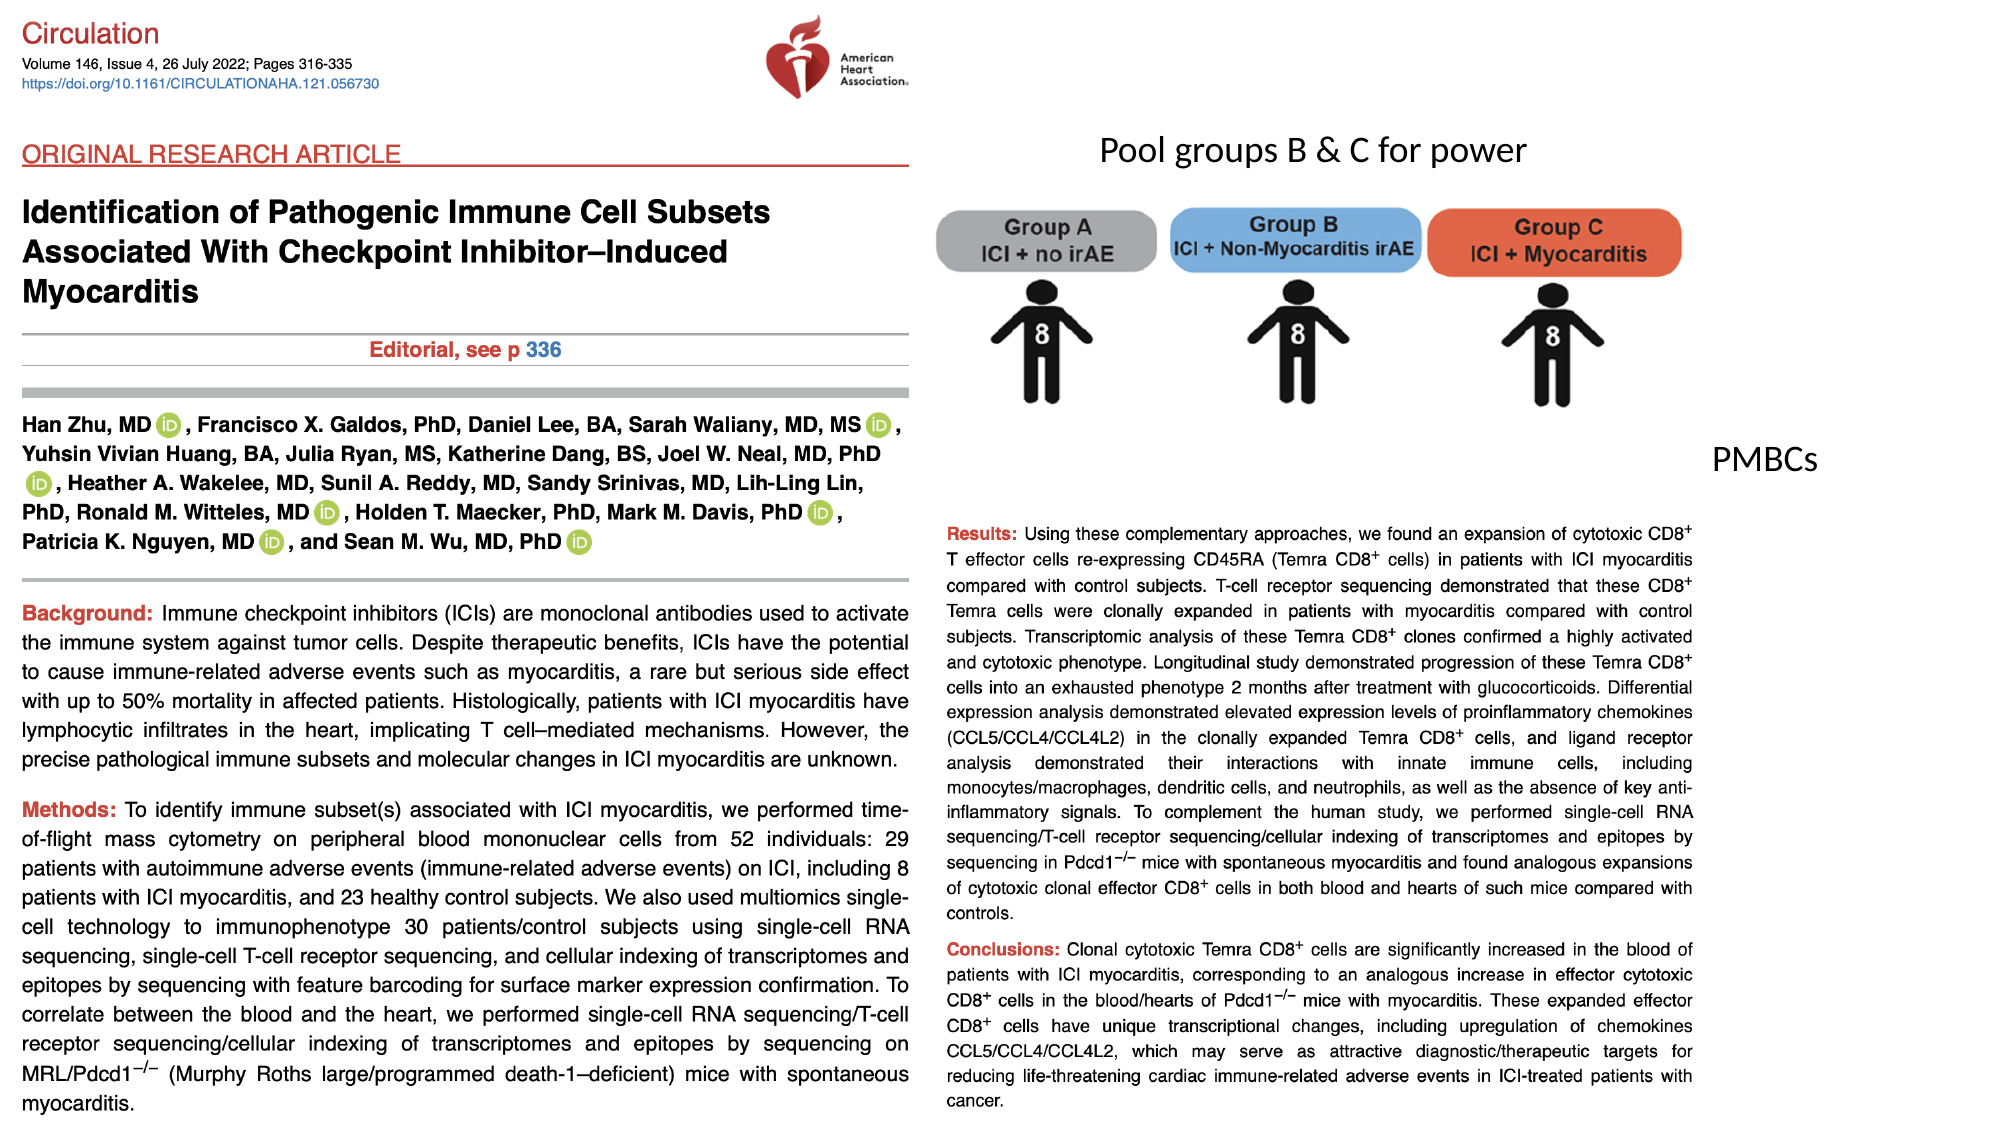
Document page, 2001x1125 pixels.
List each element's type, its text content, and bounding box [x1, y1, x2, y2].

picture [11, 6, 1697, 1124]
text_box PMBCs [1697, 426, 1834, 487]
text_box Pool groups B & C for power [1084, 117, 1927, 178]
